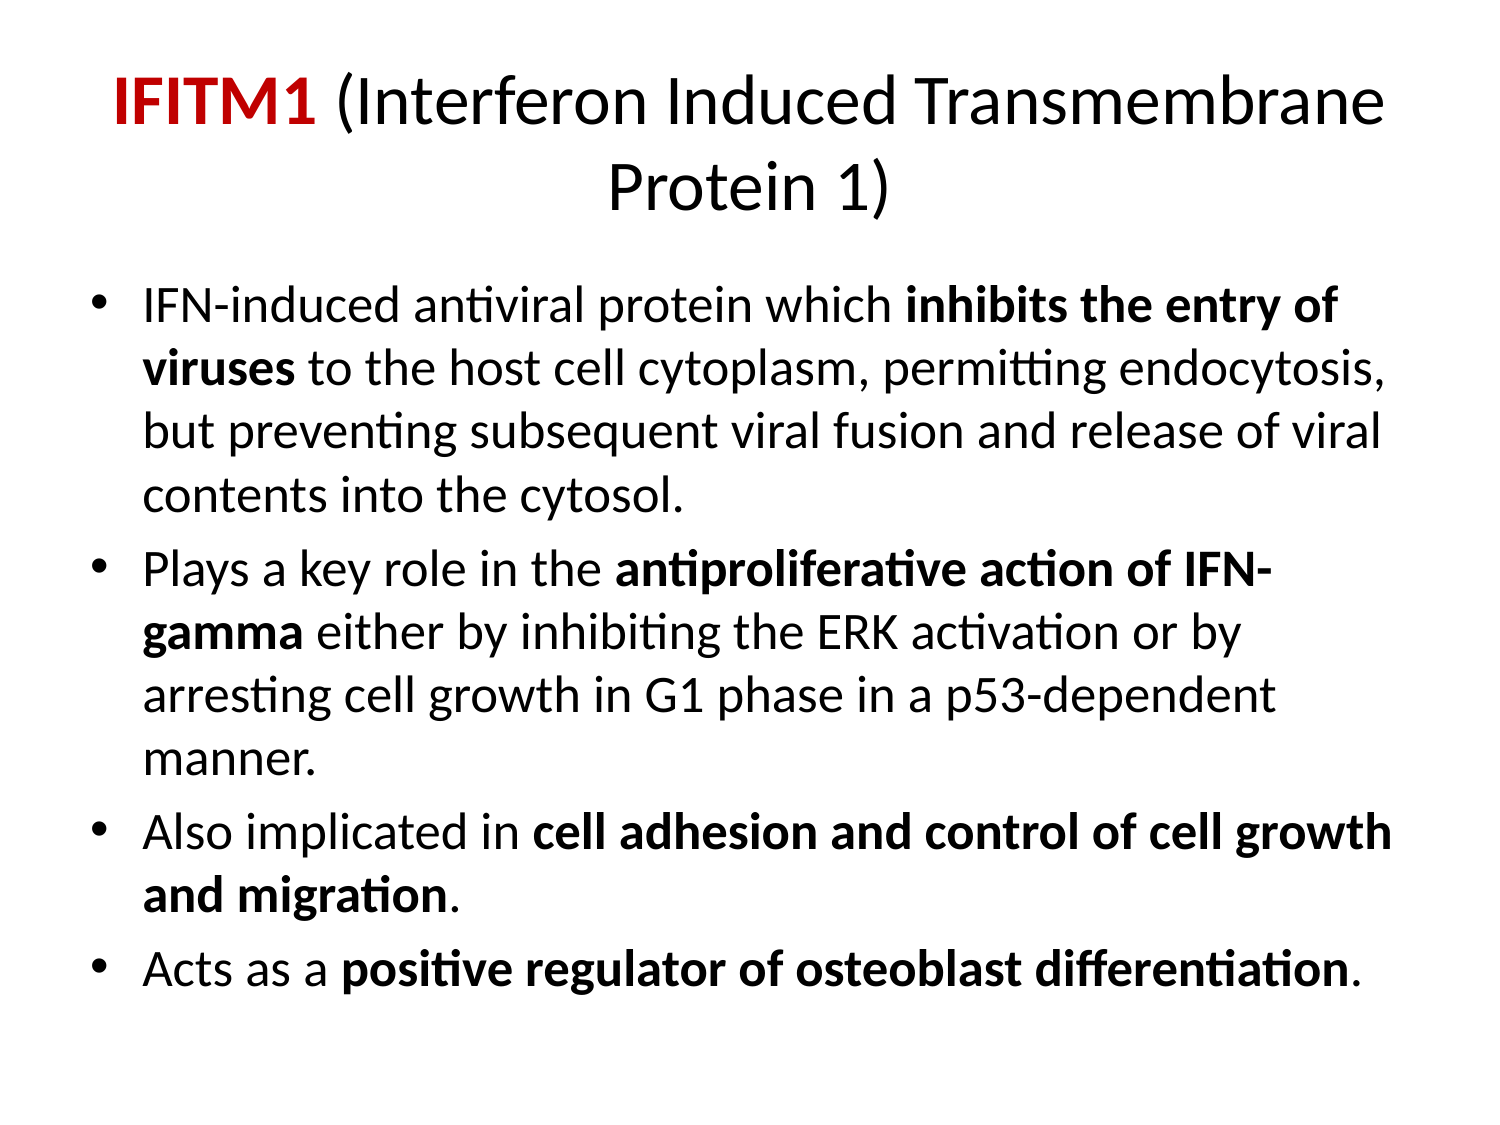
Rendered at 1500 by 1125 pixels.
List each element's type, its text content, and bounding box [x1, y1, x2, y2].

list IFN-induced antiviral protein which inhibits the entry of viruses to the host cell cytoplasm, permitting endocytosis, but preventing subsequent viral fusion and release of viral contents into the cytosol. Plays a key role in the antiproliferative action of IFN-gamma either by inhibiting the ERK activation or by arresting cell growth in G1 phase in a p53-dependent manner. Also implicated in cell adhesion and control of cell growth and migration. Acts as a positive regulator of osteoblast differentiation. [75, 262, 1425, 1005]
title IFITM1 (Interferon Induced Transmembrane Protein 1) [75, 45, 1425, 233]
